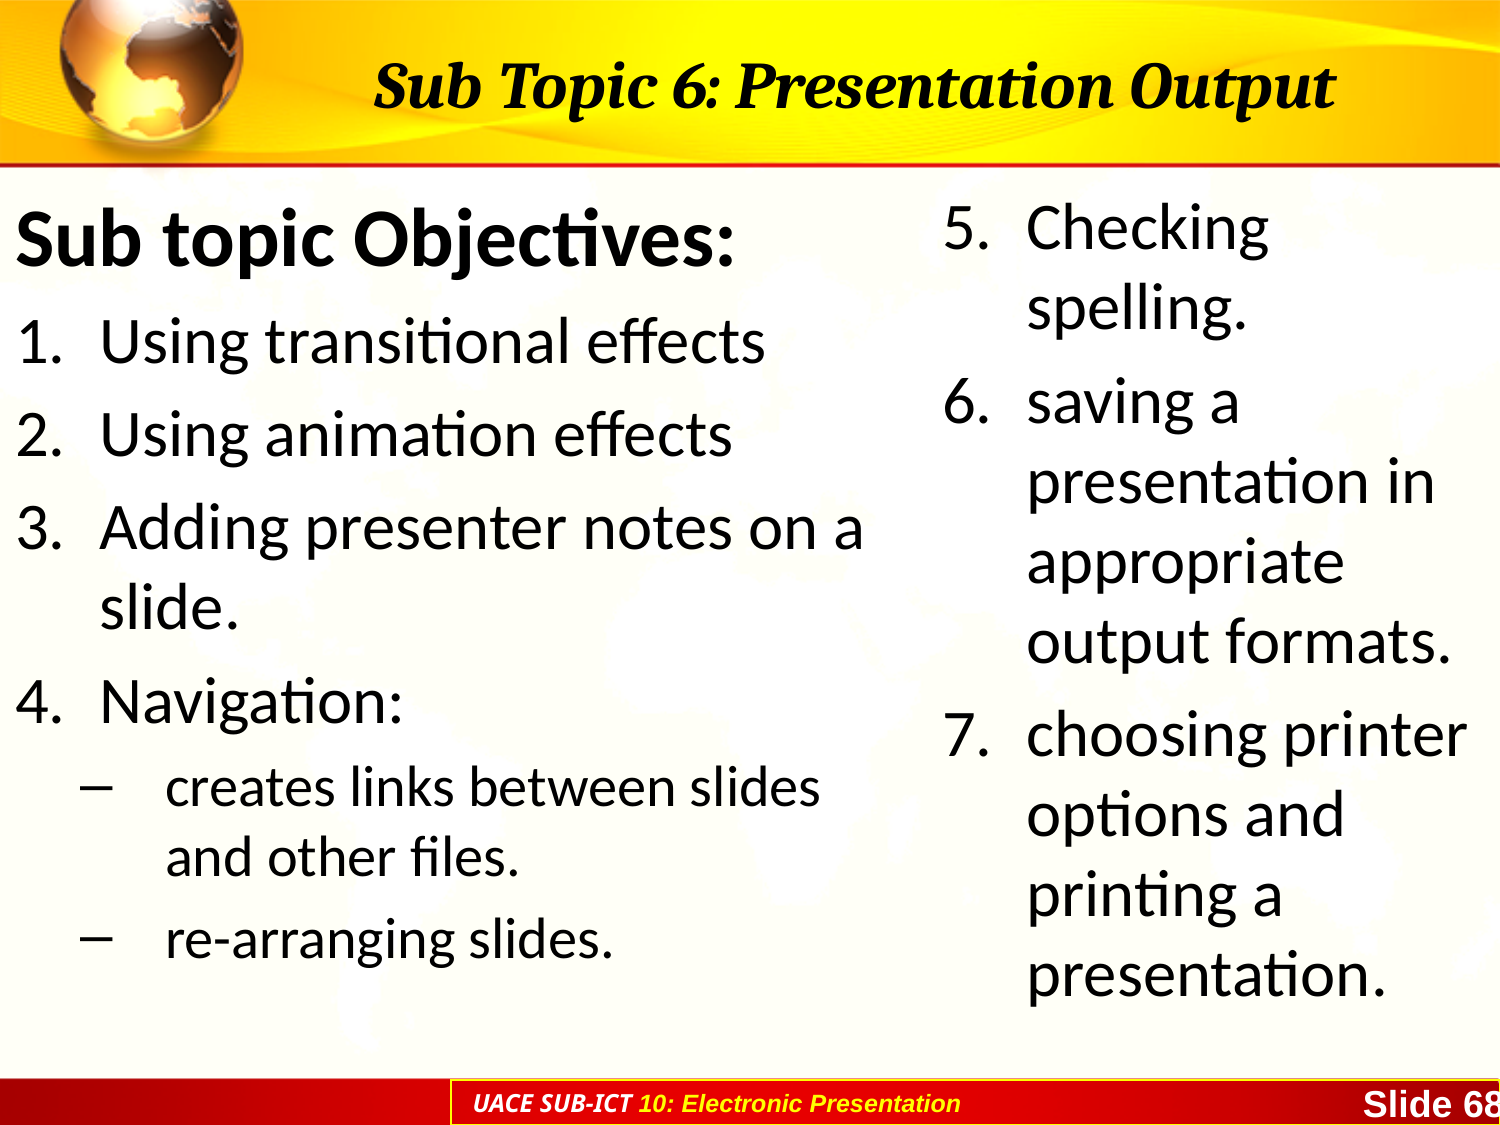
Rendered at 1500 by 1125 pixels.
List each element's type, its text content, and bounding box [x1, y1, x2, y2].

picture [452, 1081, 1499, 1124]
picture [1490, 1094, 1497, 1102]
picture [1489, 1105, 1497, 1114]
list Sub topic Objectives: Using transitional effects Using animation effects Adding presenter notes on a slide. Navigation: creates links between slides and other files. re-arranging slides. [0, 175, 926, 1079]
picture [0, 0, 1500, 175]
list Checking spelling. saving a presentation in appropriate output formats. choosing printer options and printing a presentation. [926, 175, 1500, 1079]
title Sub Topic 6: Presentation Output [212, 0, 1500, 165]
picture [0, 1079, 450, 1125]
